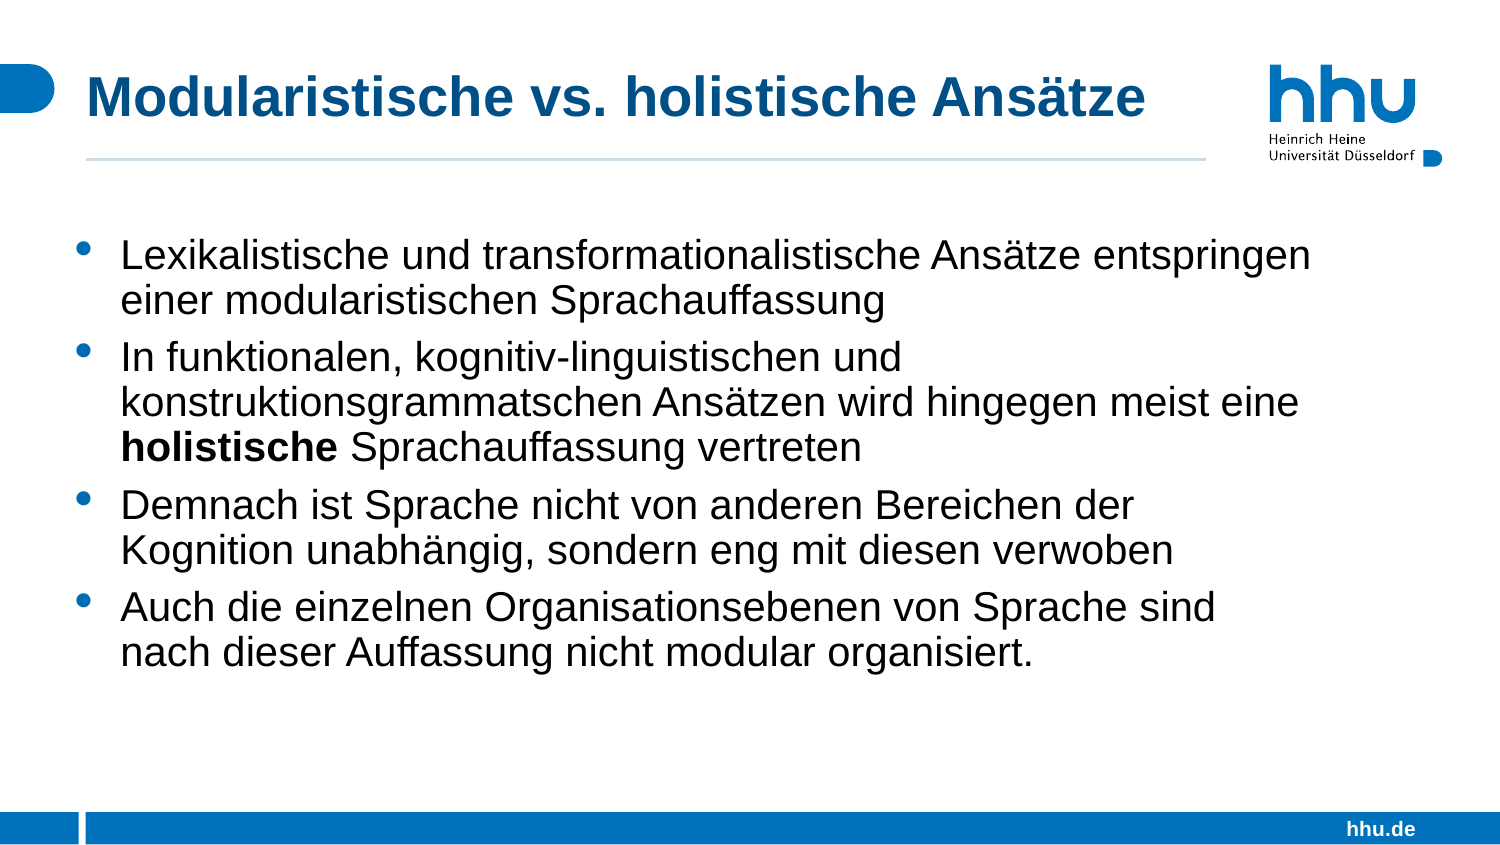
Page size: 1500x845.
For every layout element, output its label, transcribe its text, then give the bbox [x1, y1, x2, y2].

list Lexikalistische und transformationalistische Ansätze entspringen einer modularistischen Sprachauffassung In funktionalen, kognitiv-linguistischen und konstruktionsgrammatschen Ansätzen wird hingegen meist eine holistische Sprachauffassung vertreten Demnach ist Sprache nicht von anderen Bereichen der Kognition unabhängig, sondern eng mit diesen verwoben Auch die einzelnen Organisationsebenen von Sprache sind nach dieser Auffassung nicht modular organisiert. [76, 221, 1317, 780]
title Modularistische vs. holistische Ansätze [86, 54, 1376, 129]
